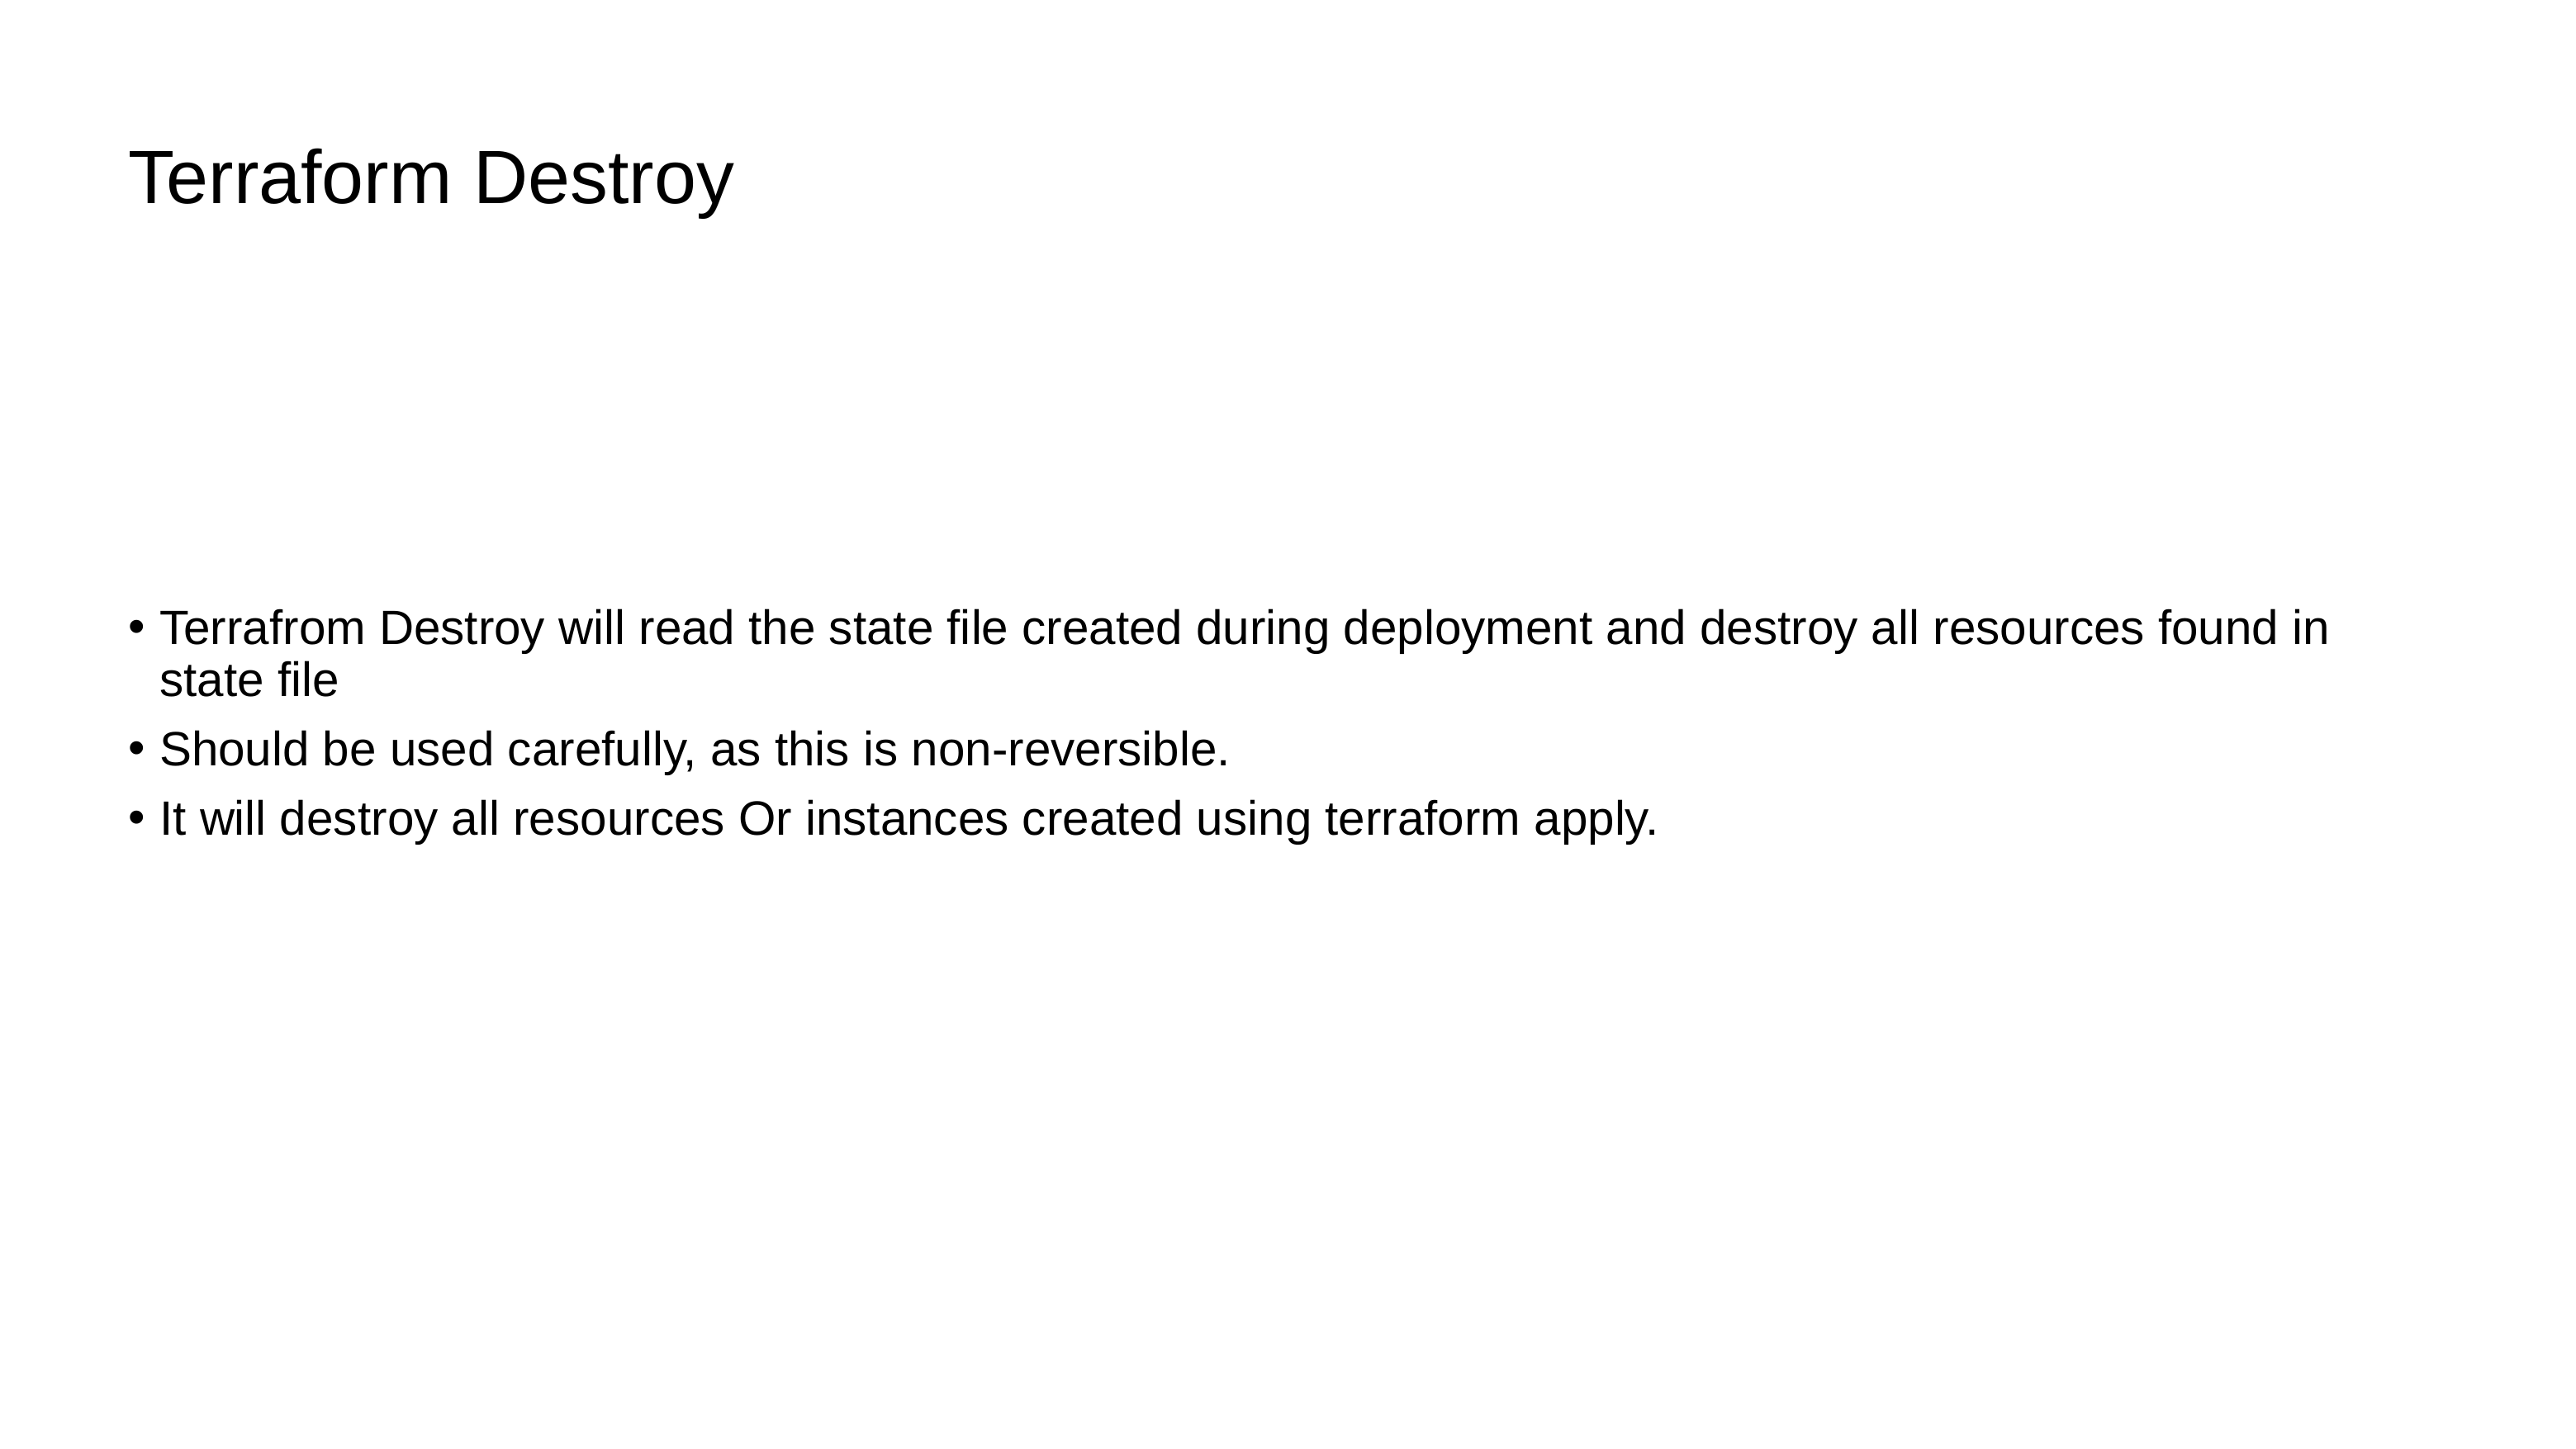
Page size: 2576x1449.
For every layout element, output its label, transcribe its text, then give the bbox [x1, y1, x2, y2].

subtitle Terrafrom Destroy will read the state file created during deployment and destroy all resources found in state file Should be used carefully, as this is non-reversible. It will destroy all resources Or instances created using terraform apply. [128, 339, 2447, 1179]
title Terraform Destroy [128, 57, 2447, 300]
